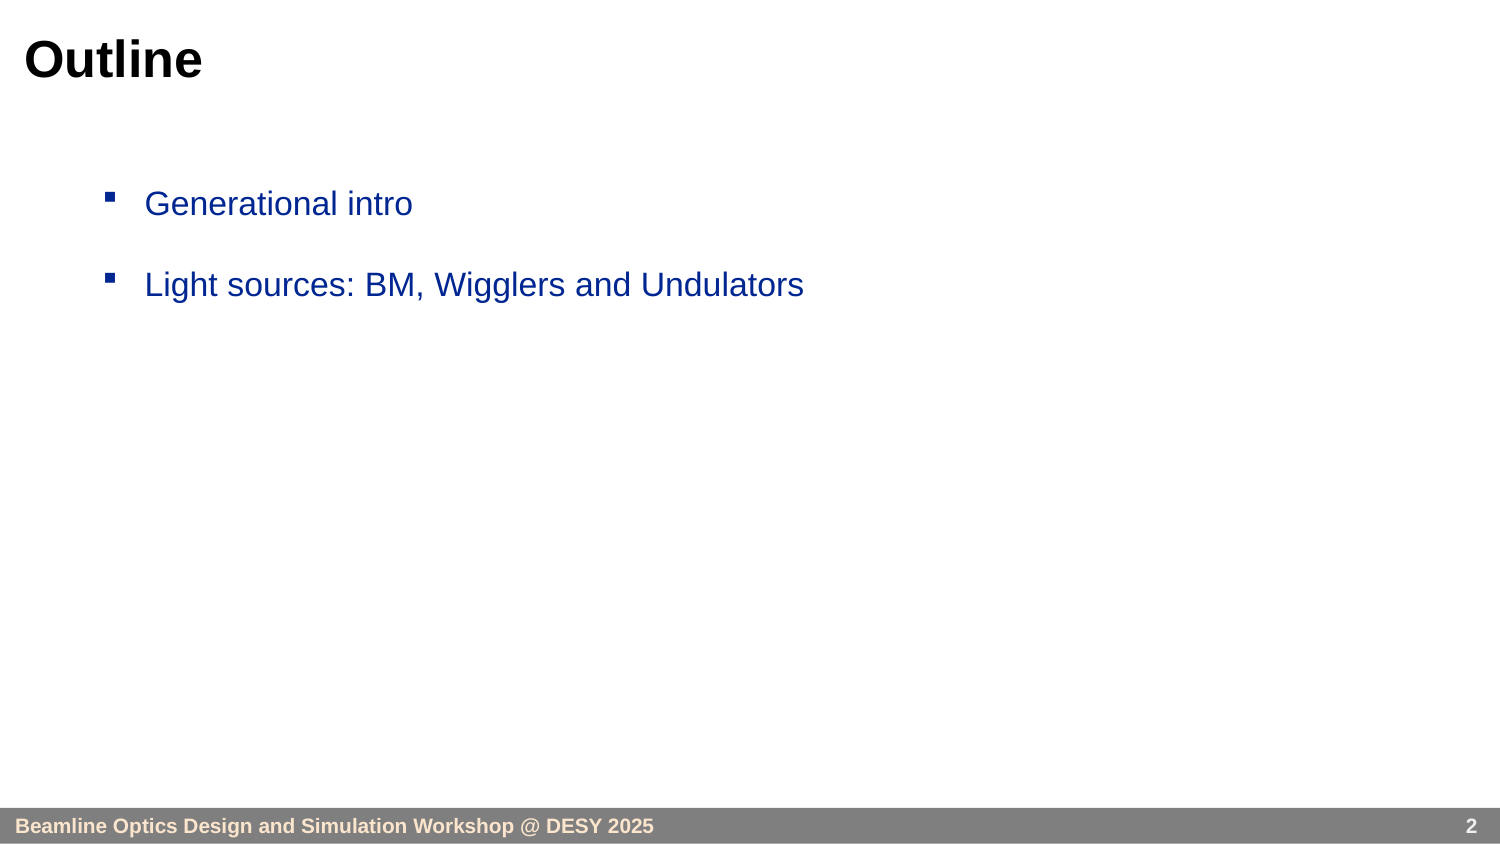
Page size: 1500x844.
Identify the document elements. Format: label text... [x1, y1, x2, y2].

slide_number 2 [1379, 805, 1493, 844]
title Outline [9, 10, 1493, 106]
text_box Generational intro Light sources: BM, Wigglers and Undulators [87, 133, 1243, 351]
